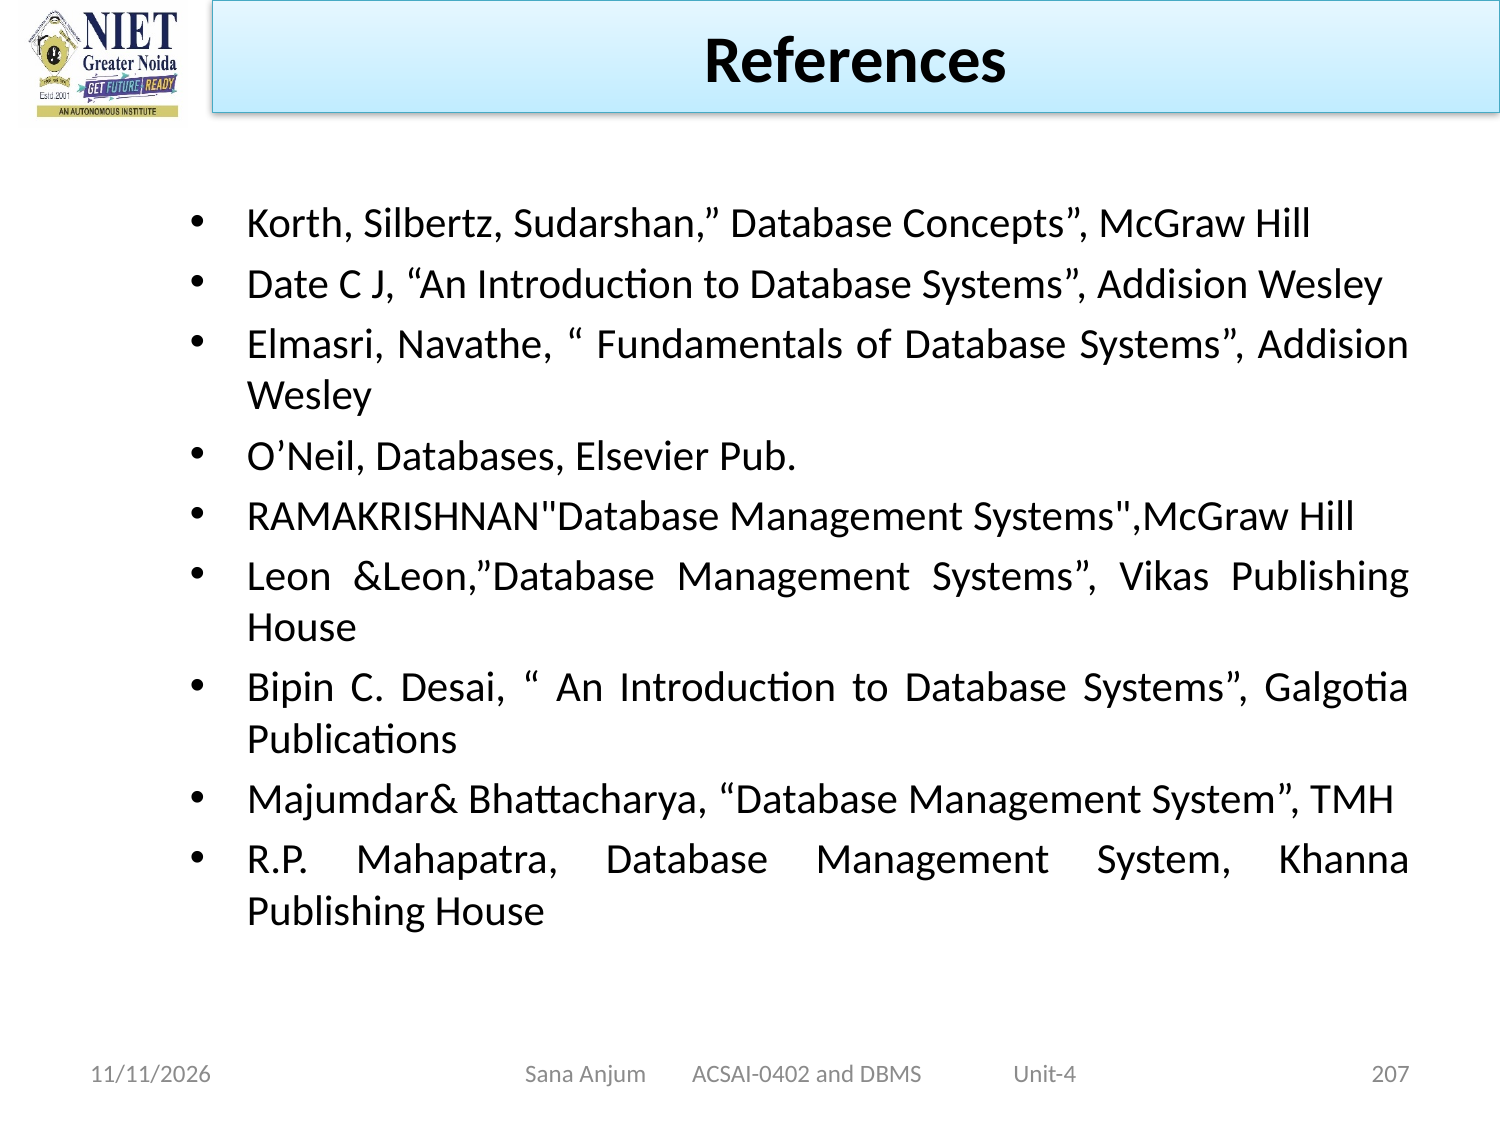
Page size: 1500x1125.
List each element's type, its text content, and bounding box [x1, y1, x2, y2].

text_box References [212, 0, 1500, 113]
list Korth, Silbertz, Sudarshan,” Database Concepts”, McGraw Hill Date C J, “An Introduction to Database Systems”, Addision Wesley Elmasri, Navathe, “ Fundamentals of Database Systems”, Addision Wesley O’Neil, Databases, Elsevier Pub. RAMAKRISHNAN"Database Management Systems",McGraw Hill Leon &Leon,”Database Management Systems”, Vikas Publishing House Bipin C. Desai, “ An Introduction to Database Systems”, Galgotia Publications Majumdar& Bhattacharya, “Database Management System”, TMH R.P. Mahapatra, Database Management System, Khanna Publishing House [174, 187, 1425, 955]
slide_number 207 [1074, 1042, 1425, 1103]
footer Sana Anjum ACSAI-0402 and DBMS Unit-4 [459, 1042, 1074, 1103]
picture [18, 0, 188, 128]
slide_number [75, 1042, 425, 1103]
